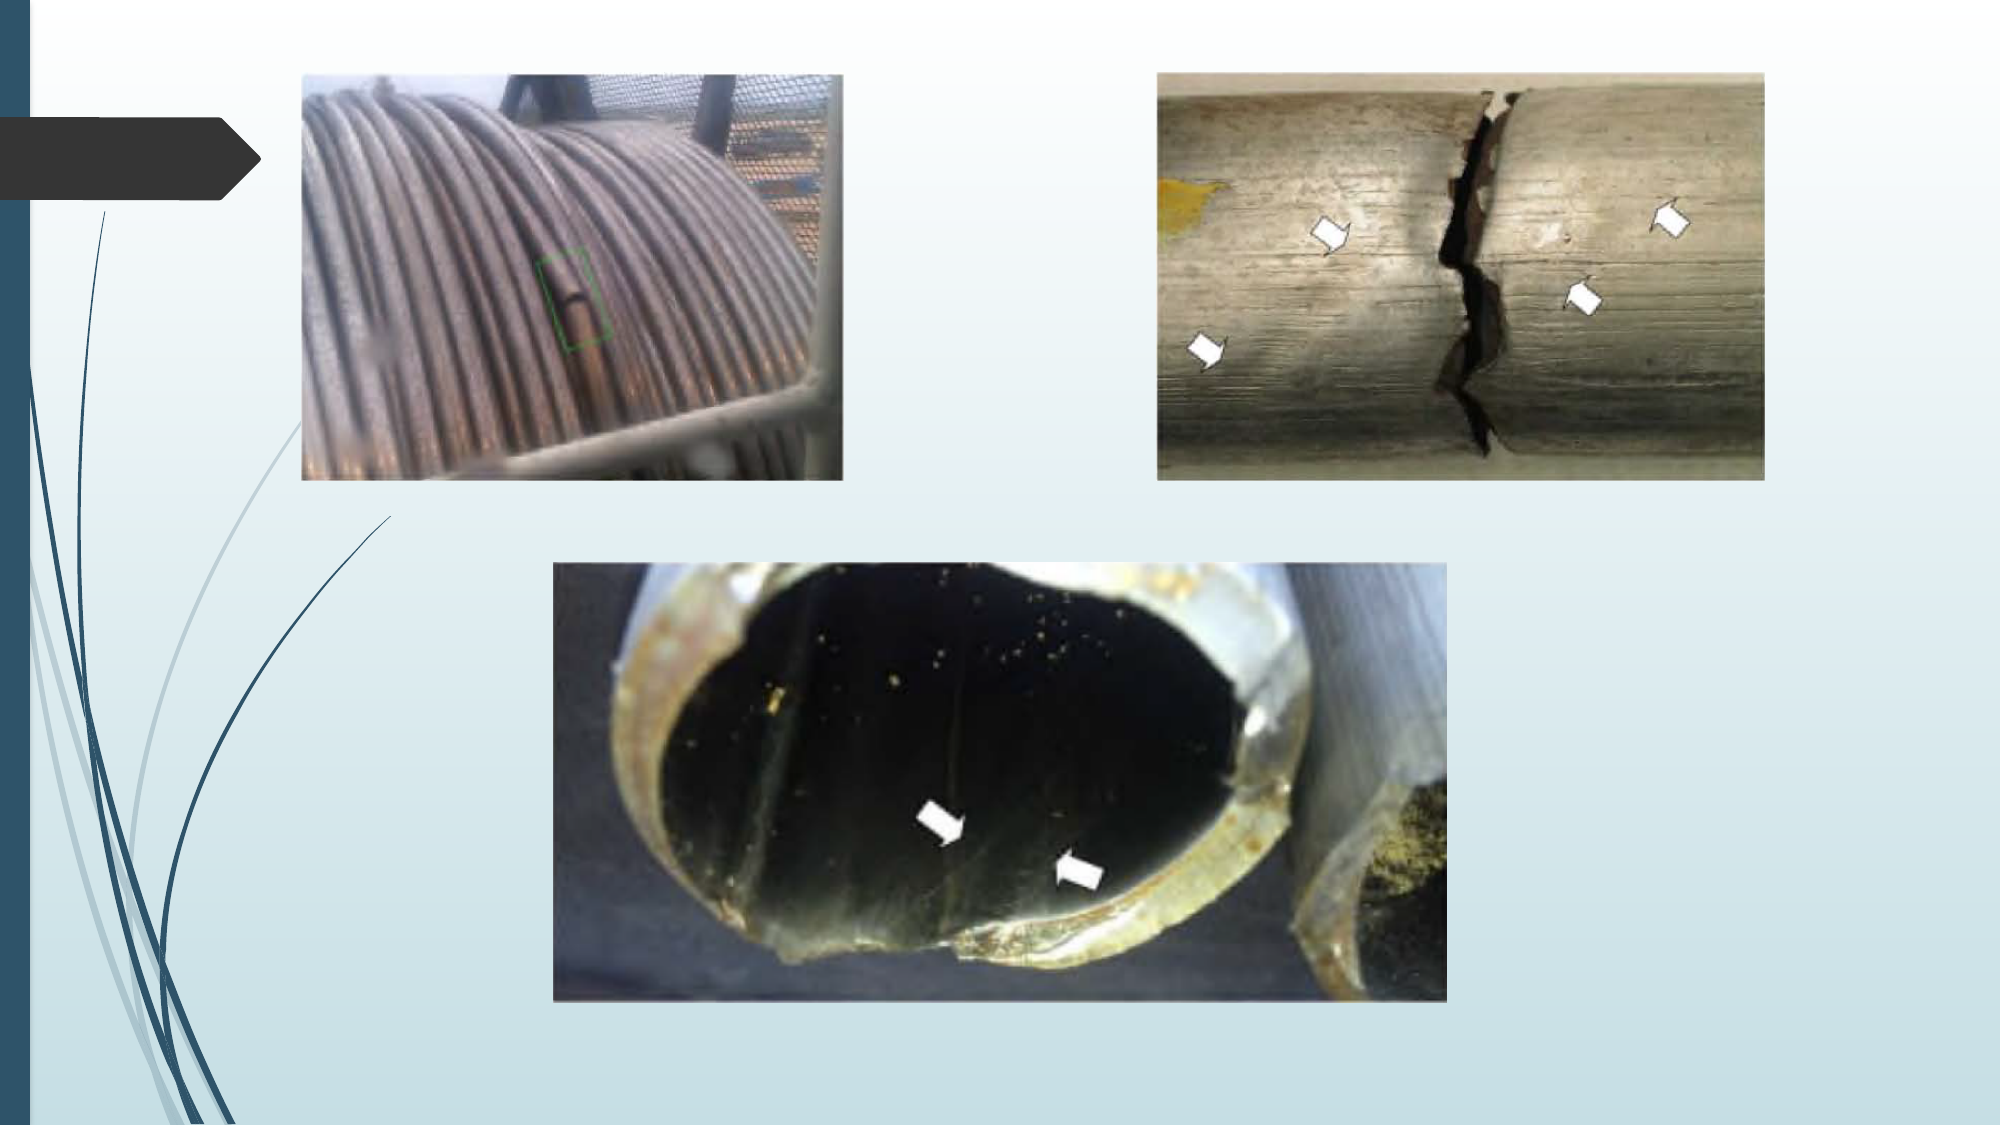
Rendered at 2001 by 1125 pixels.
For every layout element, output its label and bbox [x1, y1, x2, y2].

picture [553, 562, 1447, 1003]
picture [1156, 72, 1765, 481]
picture [301, 72, 844, 481]
